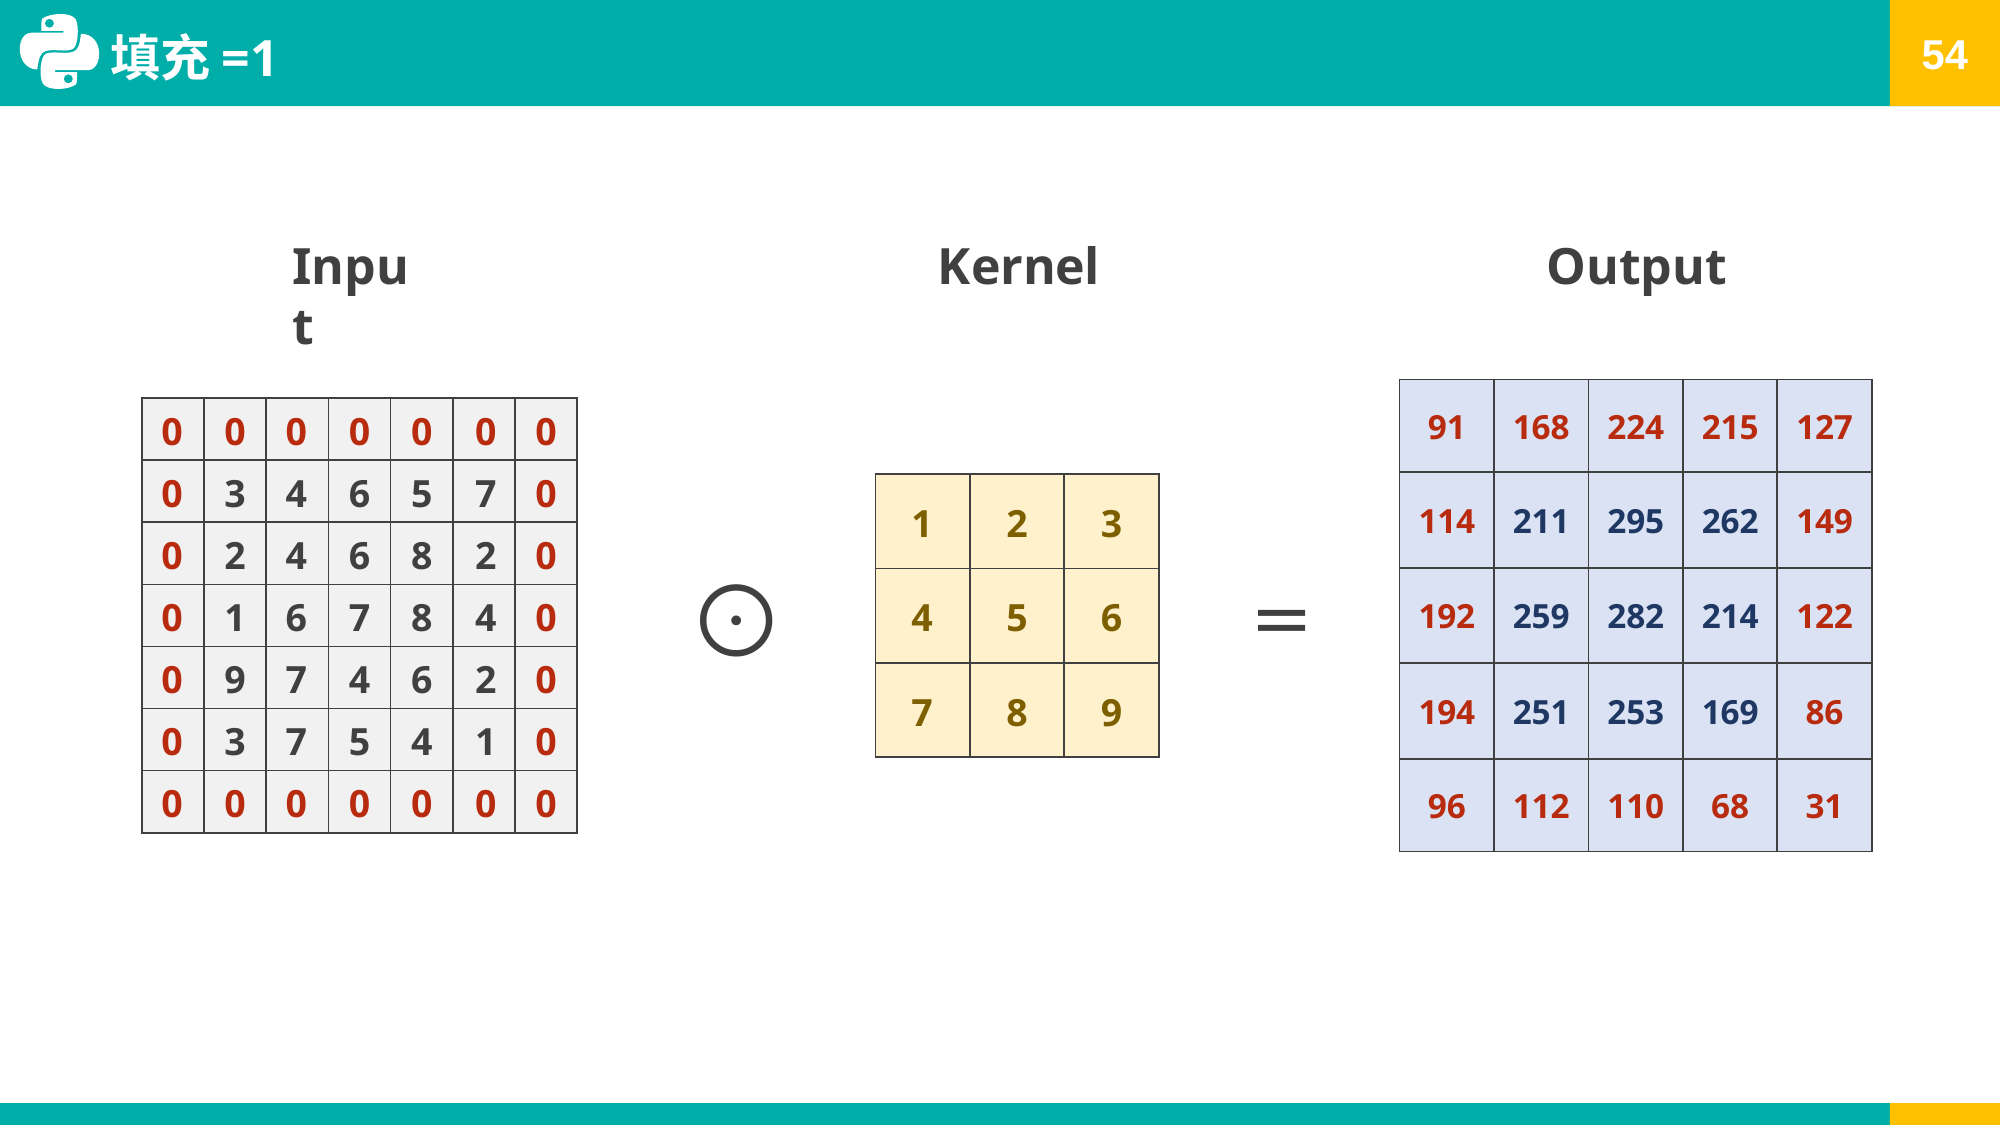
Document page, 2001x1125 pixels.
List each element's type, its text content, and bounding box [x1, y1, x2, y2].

table_cell 194 [1400, 664, 1493, 758]
table_cell 5 [971, 569, 1063, 662]
table_header 0 [143, 399, 203, 459]
table_cell 7 [267, 647, 328, 708]
table_cell 282 [1589, 569, 1682, 662]
table_header 2 [971, 475, 1063, 568]
table_cell 0 [205, 771, 265, 832]
table_cell 110 [1589, 760, 1682, 851]
table_cell 0 [516, 709, 576, 770]
table_cell 262 [1684, 473, 1776, 567]
table_cell 6 [391, 647, 452, 708]
table_header 0 [205, 399, 265, 459]
table_header 224 [1589, 380, 1682, 471]
table_cell 4 [329, 647, 390, 708]
table_cell 2 [454, 523, 514, 584]
text_box = [1250, 564, 1311, 657]
table_header 127 [1778, 380, 1871, 471]
table_cell 6 [1065, 569, 1158, 662]
table_cell 0 [143, 647, 203, 708]
table_cell 251 [1495, 664, 1588, 758]
table_cell 0 [516, 771, 576, 832]
table_cell 5 [329, 709, 390, 770]
table_cell 149 [1778, 473, 1871, 567]
table_header 3 [1065, 475, 1158, 568]
text_box Output [1544, 232, 1730, 295]
table_cell 6 [267, 585, 328, 646]
table_cell 6 [329, 461, 390, 521]
table_header 0 [391, 399, 452, 459]
table_cell 295 [1589, 473, 1682, 567]
table_cell 0 [329, 771, 390, 832]
text_box Input [290, 232, 431, 355]
table_cell 6 [329, 523, 390, 584]
table_cell 214 [1684, 569, 1776, 662]
title 填充=1 [109, 12, 1542, 88]
table_cell 0 [391, 771, 452, 832]
table_cell 9 [1065, 664, 1158, 756]
table_cell 3 [205, 461, 265, 521]
table_cell 122 [1778, 569, 1871, 662]
table_cell 112 [1495, 760, 1588, 851]
table_header 0 [329, 399, 390, 459]
text_box Kernel [935, 232, 1101, 295]
table_cell 0 [267, 771, 328, 832]
table_cell 96 [1400, 760, 1493, 851]
table_cell 0 [143, 709, 203, 770]
table_cell 114 [1400, 473, 1493, 567]
table_cell 5 [391, 461, 452, 521]
table_cell 192 [1400, 569, 1493, 662]
table_header 91 [1400, 380, 1493, 471]
table_cell 259 [1495, 569, 1588, 662]
text_box ⨀ [692, 564, 763, 657]
table_cell 4 [391, 709, 452, 770]
table_cell 3 [205, 709, 265, 770]
table_cell 0 [516, 585, 576, 646]
table_cell 2 [205, 523, 265, 584]
table_cell 8 [971, 664, 1063, 756]
table_cell 2 [454, 647, 514, 708]
table_cell 68 [1684, 760, 1776, 851]
table_cell 253 [1589, 664, 1682, 758]
table_cell 211 [1495, 473, 1588, 567]
table_cell 0 [516, 647, 576, 708]
table_cell 7 [454, 461, 514, 521]
table_cell 1 [205, 585, 265, 646]
table_cell 31 [1778, 760, 1871, 851]
table_cell 0 [516, 523, 576, 584]
table_cell 0 [143, 771, 203, 832]
table_cell 4 [454, 585, 514, 646]
table_cell 7 [876, 664, 969, 756]
table_header 215 [1684, 380, 1776, 471]
table_cell 0 [454, 771, 514, 832]
table_header 168 [1495, 380, 1588, 471]
table_header 1 [876, 475, 969, 568]
table_cell 4 [876, 569, 969, 662]
table_header 0 [516, 399, 576, 459]
table_cell 0 [143, 461, 203, 521]
table_header 0 [267, 399, 328, 459]
table_cell 7 [329, 585, 390, 646]
table_cell 0 [516, 461, 576, 521]
table_cell 86 [1778, 664, 1871, 758]
table_cell 4 [267, 523, 328, 584]
table_cell 0 [143, 523, 203, 584]
table_cell 8 [391, 585, 452, 646]
table_cell 4 [267, 461, 328, 521]
table_cell 0 [143, 585, 203, 646]
table_cell 7 [267, 709, 328, 770]
table_header 0 [454, 399, 514, 459]
table_cell 1 [454, 709, 514, 770]
table_cell 8 [391, 523, 452, 584]
table_cell 9 [205, 647, 265, 708]
table_cell 169 [1684, 664, 1776, 758]
